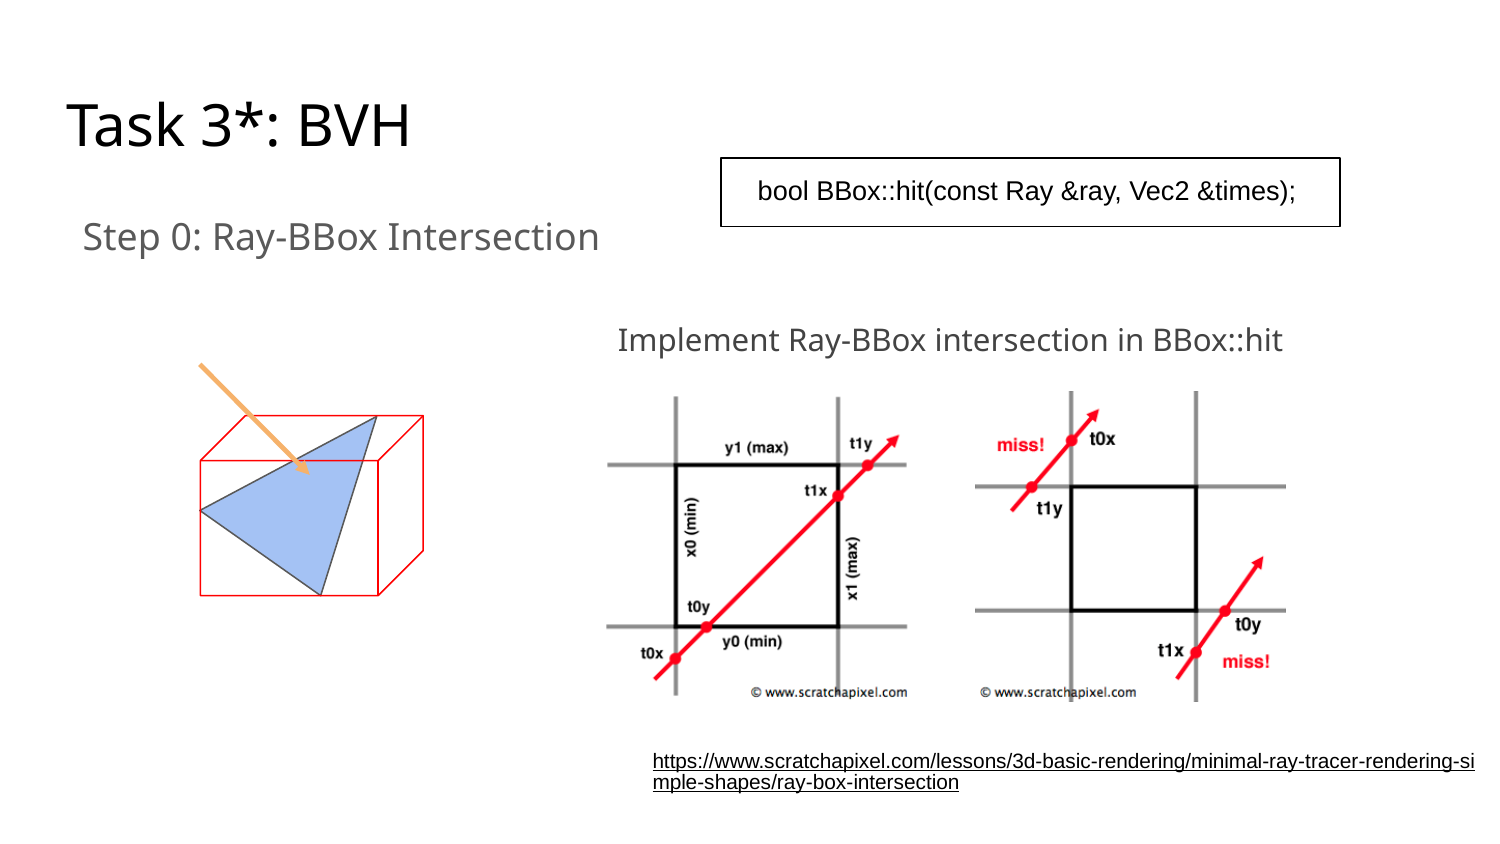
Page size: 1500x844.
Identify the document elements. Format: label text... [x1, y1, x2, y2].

picture [602, 391, 914, 702]
picture [975, 391, 1286, 702]
title Task 3*: BVH [51, 72, 1449, 167]
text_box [199, 364, 310, 476]
text_box bool BBox::hit(const Ray &ray, Vec2 &times); [721, 157, 1340, 227]
list Step 0: Ray-BBox Intersection [67, 191, 687, 286]
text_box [199, 364, 424, 596]
text_box https://www.scratchapixel.com/lessons/3d-basic-rendering/minimal-ray-tracer-rendering-simple-shapes/ray-box-intersection [637, 733, 1500, 844]
text_box Implement Ray-BBox intersection in BBox::hit [602, 275, 1458, 440]
